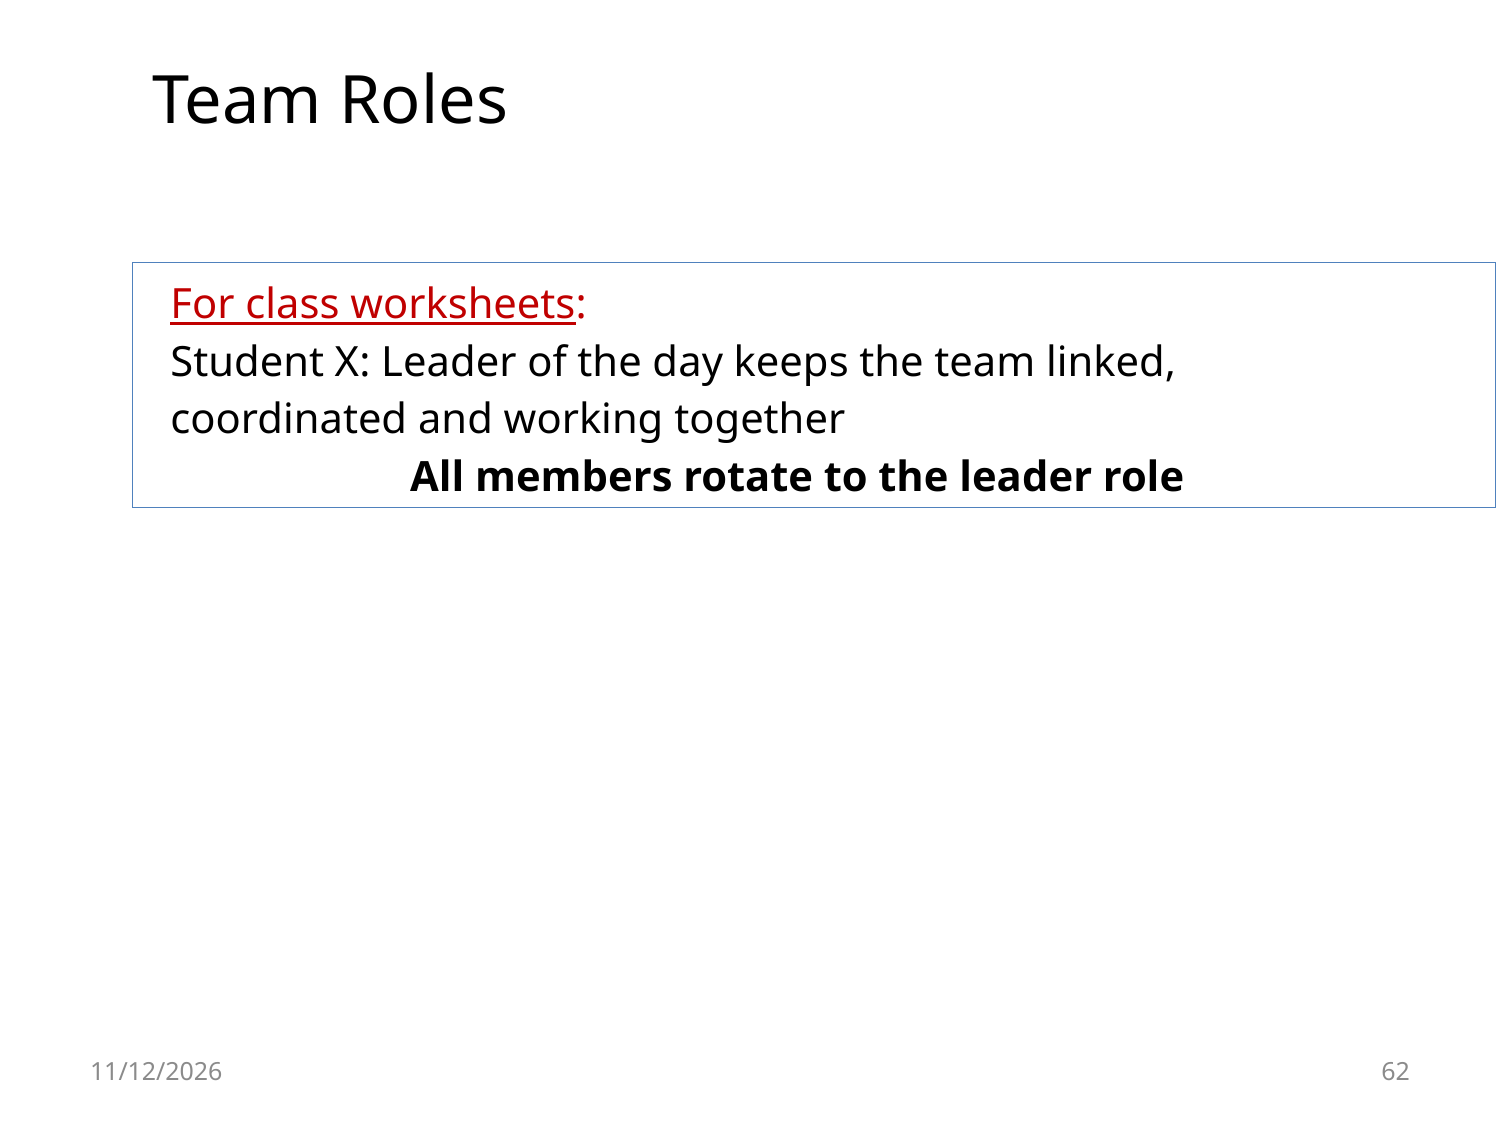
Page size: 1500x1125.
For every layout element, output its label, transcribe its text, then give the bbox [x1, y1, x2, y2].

text_box For class worksheets: Student X: Leader of the day keeps the team linked, coordinated and working together All members rotate to the leader role [132, 262, 1496, 508]
slide_number 62 [1074, 1042, 1425, 1103]
text_box Team Roles [137, 49, 600, 145]
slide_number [75, 1042, 425, 1103]
